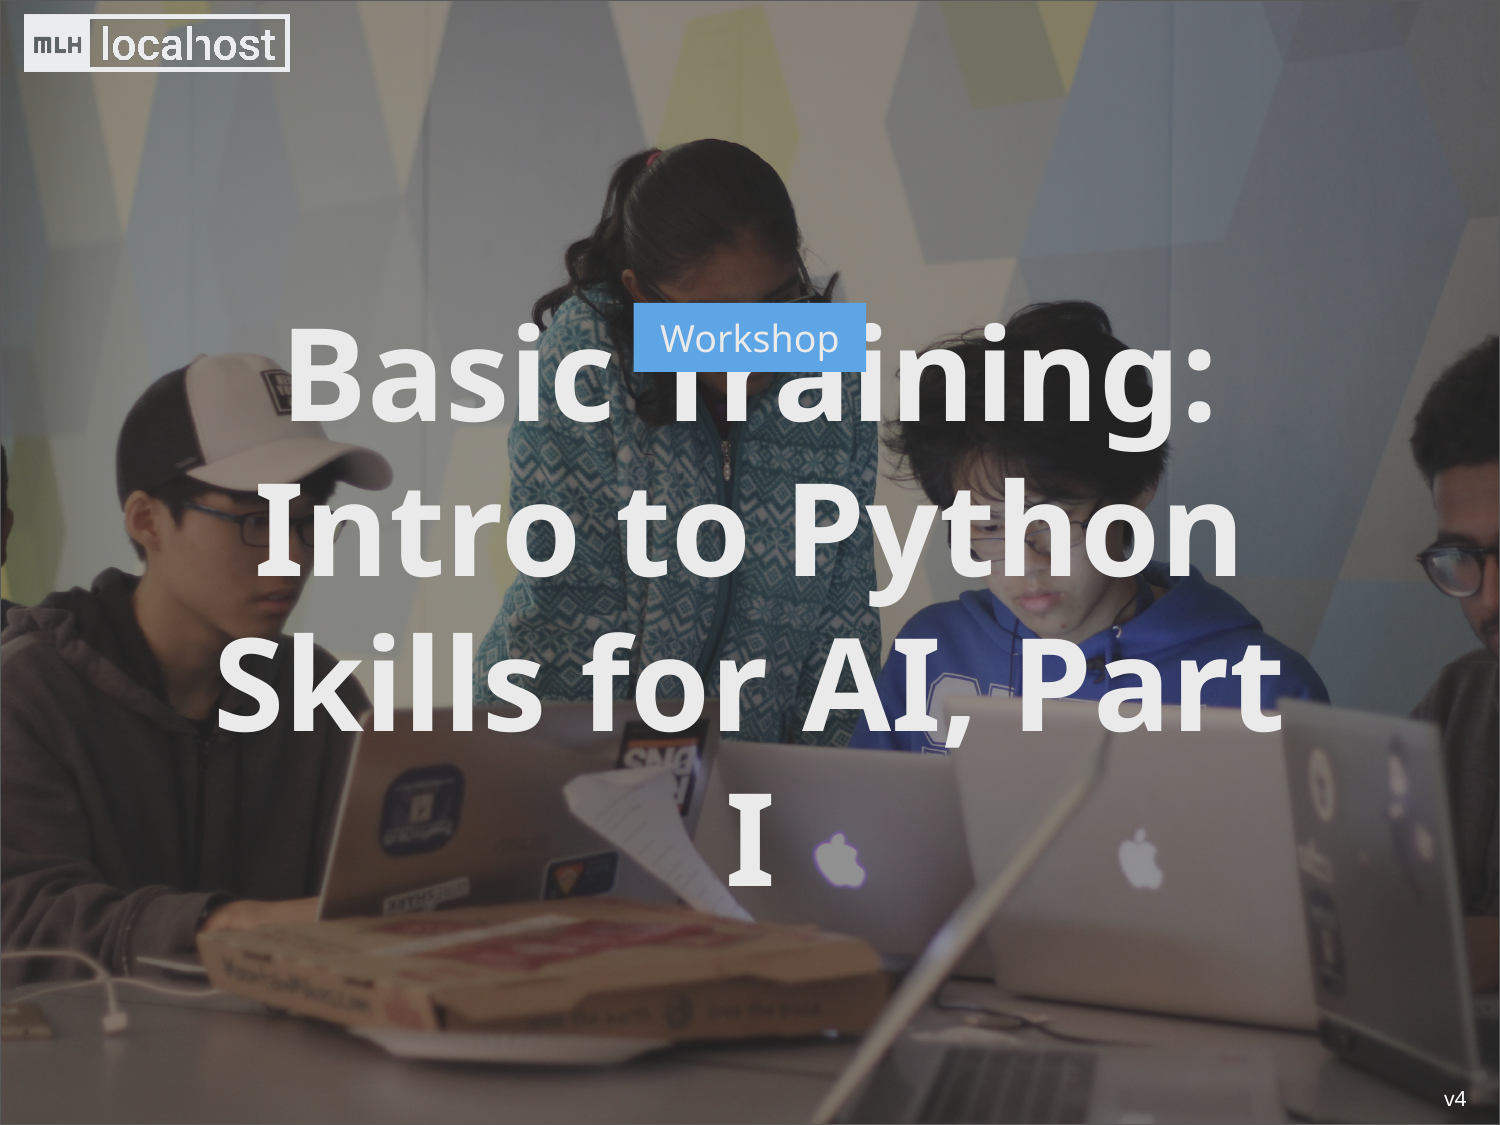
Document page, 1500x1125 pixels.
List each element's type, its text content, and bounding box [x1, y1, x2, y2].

text_box v4 [1370, 1070, 1482, 1113]
picture [24, 14, 291, 72]
